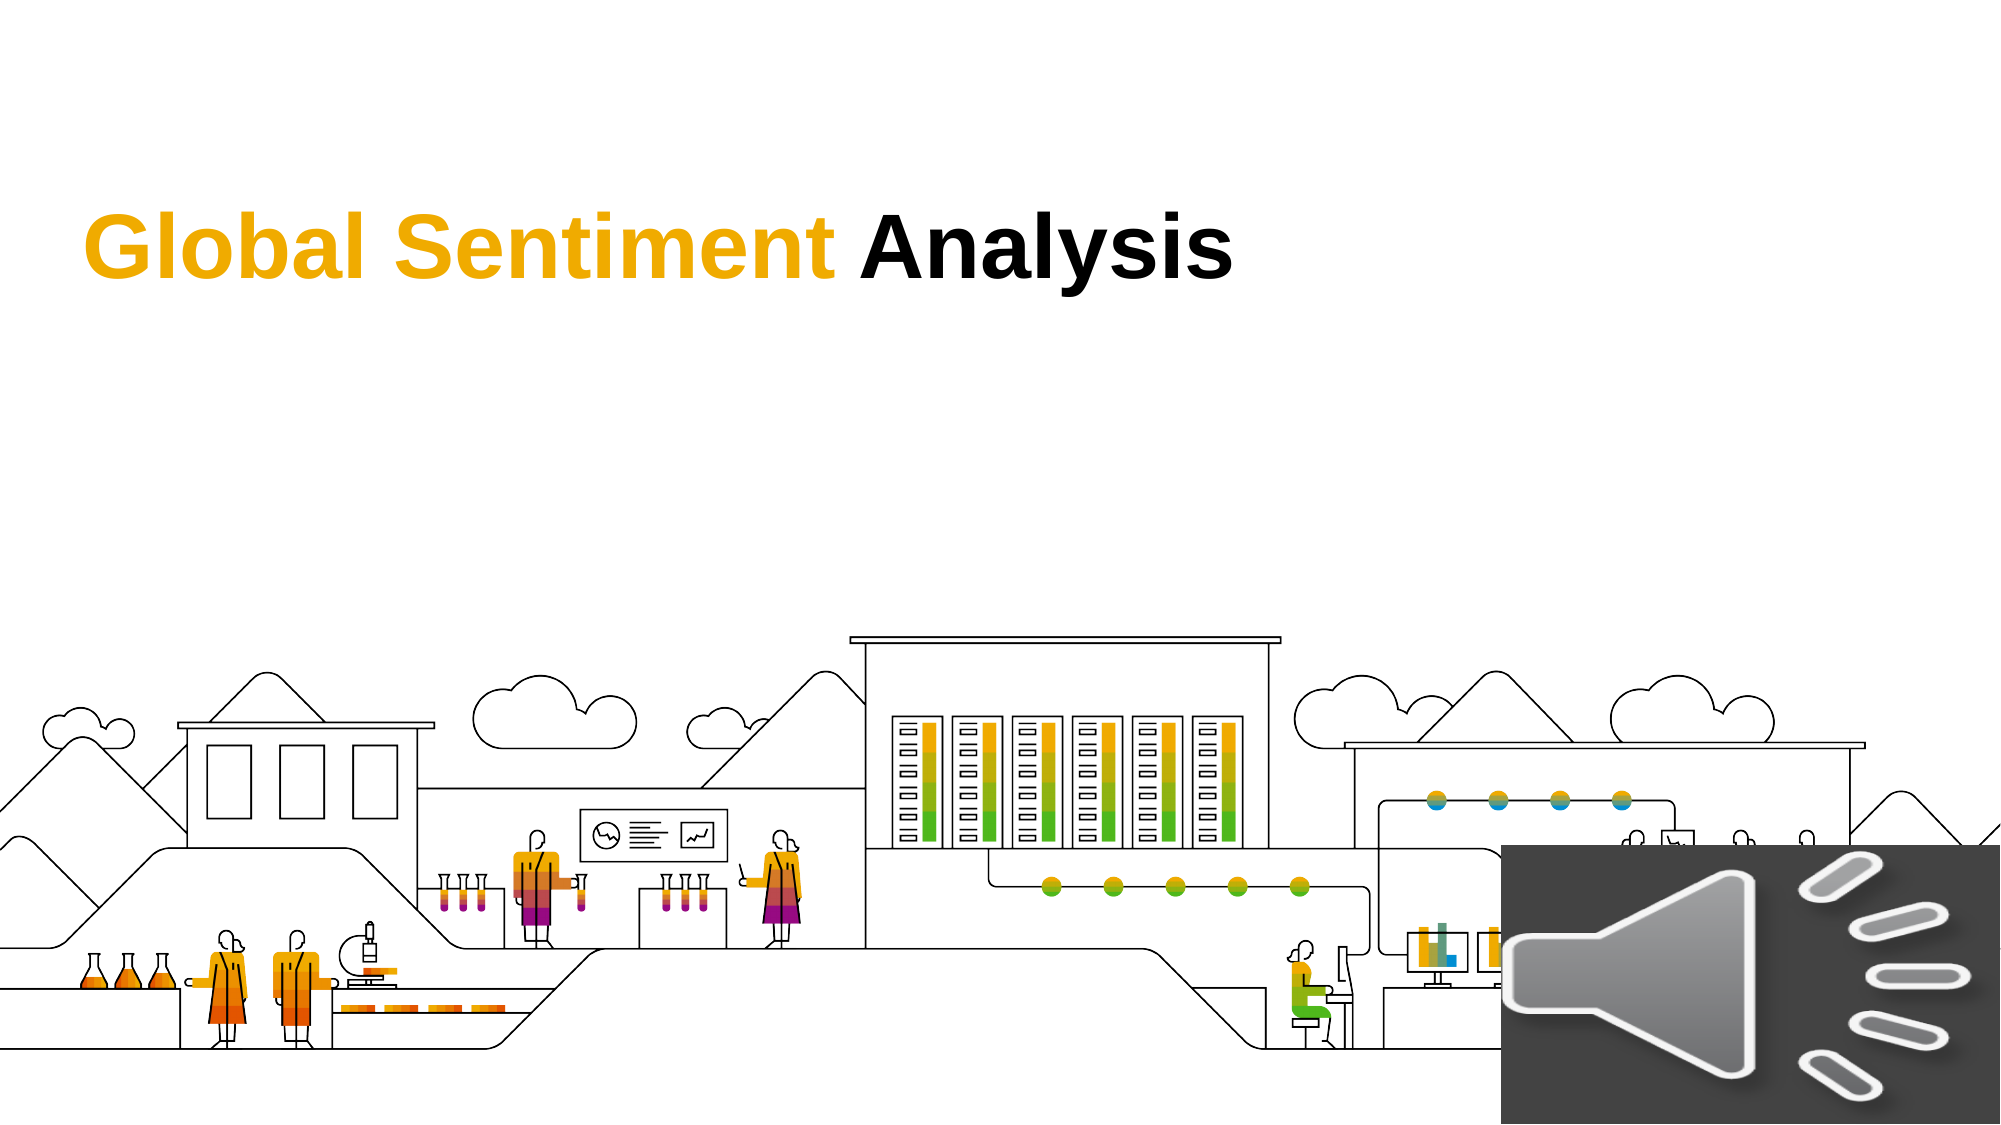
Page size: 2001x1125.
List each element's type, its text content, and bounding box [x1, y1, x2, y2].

title Global Sentiment Analysis [82, 187, 1918, 299]
picture [0, 566, 2001, 1125]
